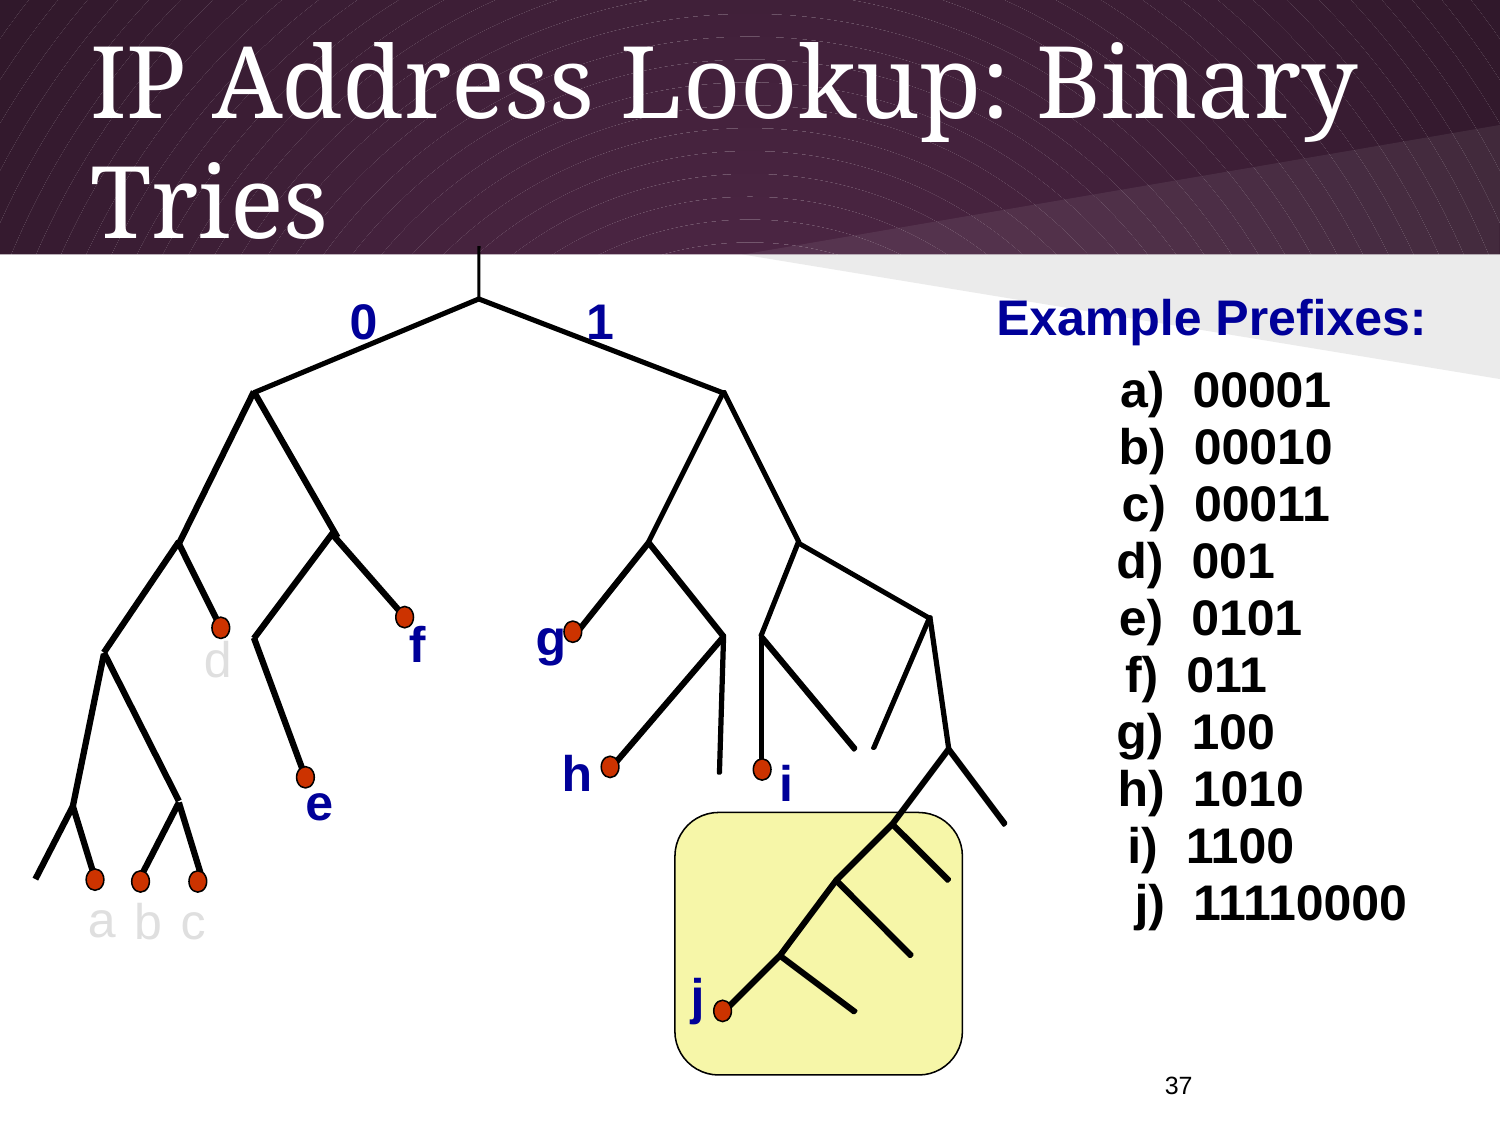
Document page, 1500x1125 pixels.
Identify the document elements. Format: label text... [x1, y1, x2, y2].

text_box j [690, 971, 705, 1025]
text_box i) 1100 [1127, 820, 1295, 875]
text_box [893, 823, 950, 882]
text_box [647, 392, 724, 542]
text_box Example Prefixes: [996, 292, 1428, 347]
text_box [395, 606, 414, 628]
text_box [763, 636, 857, 751]
text_box [563, 621, 582, 643]
text_box b) 00010 [1118, 421, 1333, 476]
text_box [718, 635, 725, 774]
text_box d [189, 620, 247, 695]
text_box a [73, 880, 131, 956]
text_box c) 00011 [1121, 478, 1331, 533]
text_box b [119, 882, 165, 958]
text_box [928, 616, 950, 748]
text_box [131, 870, 150, 882]
text_box [835, 823, 894, 880]
text_box g) 100 [1116, 706, 1276, 761]
text_box [872, 618, 929, 749]
text_box [779, 879, 838, 955]
text_box c [165, 882, 221, 958]
text_box e [305, 777, 334, 832]
text_box [760, 541, 800, 635]
text_box [891, 748, 950, 824]
text_box [581, 541, 648, 629]
text_box [753, 758, 772, 781]
text_box [730, 954, 781, 1007]
slide_number 36 [1149, 1062, 1500, 1100]
text_box [86, 868, 104, 880]
text_box [647, 541, 725, 636]
text_box [722, 391, 800, 541]
title IP Address Lookup: Binary Tries [75, 45, 1425, 233]
text_box [601, 756, 619, 778]
text_box d) 001 [1116, 535, 1276, 590]
text_box h) 1010 [1117, 763, 1304, 818]
text_box [780, 954, 856, 1013]
text_box f [409, 618, 426, 673]
text_box [949, 748, 1006, 826]
text_box 1 [586, 296, 614, 350]
text_box g [535, 612, 567, 667]
text_box [608, 349, 722, 394]
text_box [713, 1000, 732, 1022]
text_box f) 011 [1124, 649, 1268, 704]
text_box [836, 879, 913, 957]
text_box [674, 812, 963, 1075]
text_box [188, 870, 207, 882]
text_box [378, 298, 479, 343]
text_box [296, 766, 315, 788]
text_box j) 11110000 [1134, 877, 1408, 932]
text_box i [779, 758, 794, 813]
text_box 0 [349, 296, 378, 350]
text_box [479, 298, 586, 342]
text_box e) 0101 [1118, 592, 1303, 647]
text_box a) 00001 [1120, 364, 1332, 419]
text_box [799, 542, 928, 618]
text_box [617, 636, 722, 762]
text_box h [561, 748, 593, 803]
text_box [254, 350, 359, 394]
